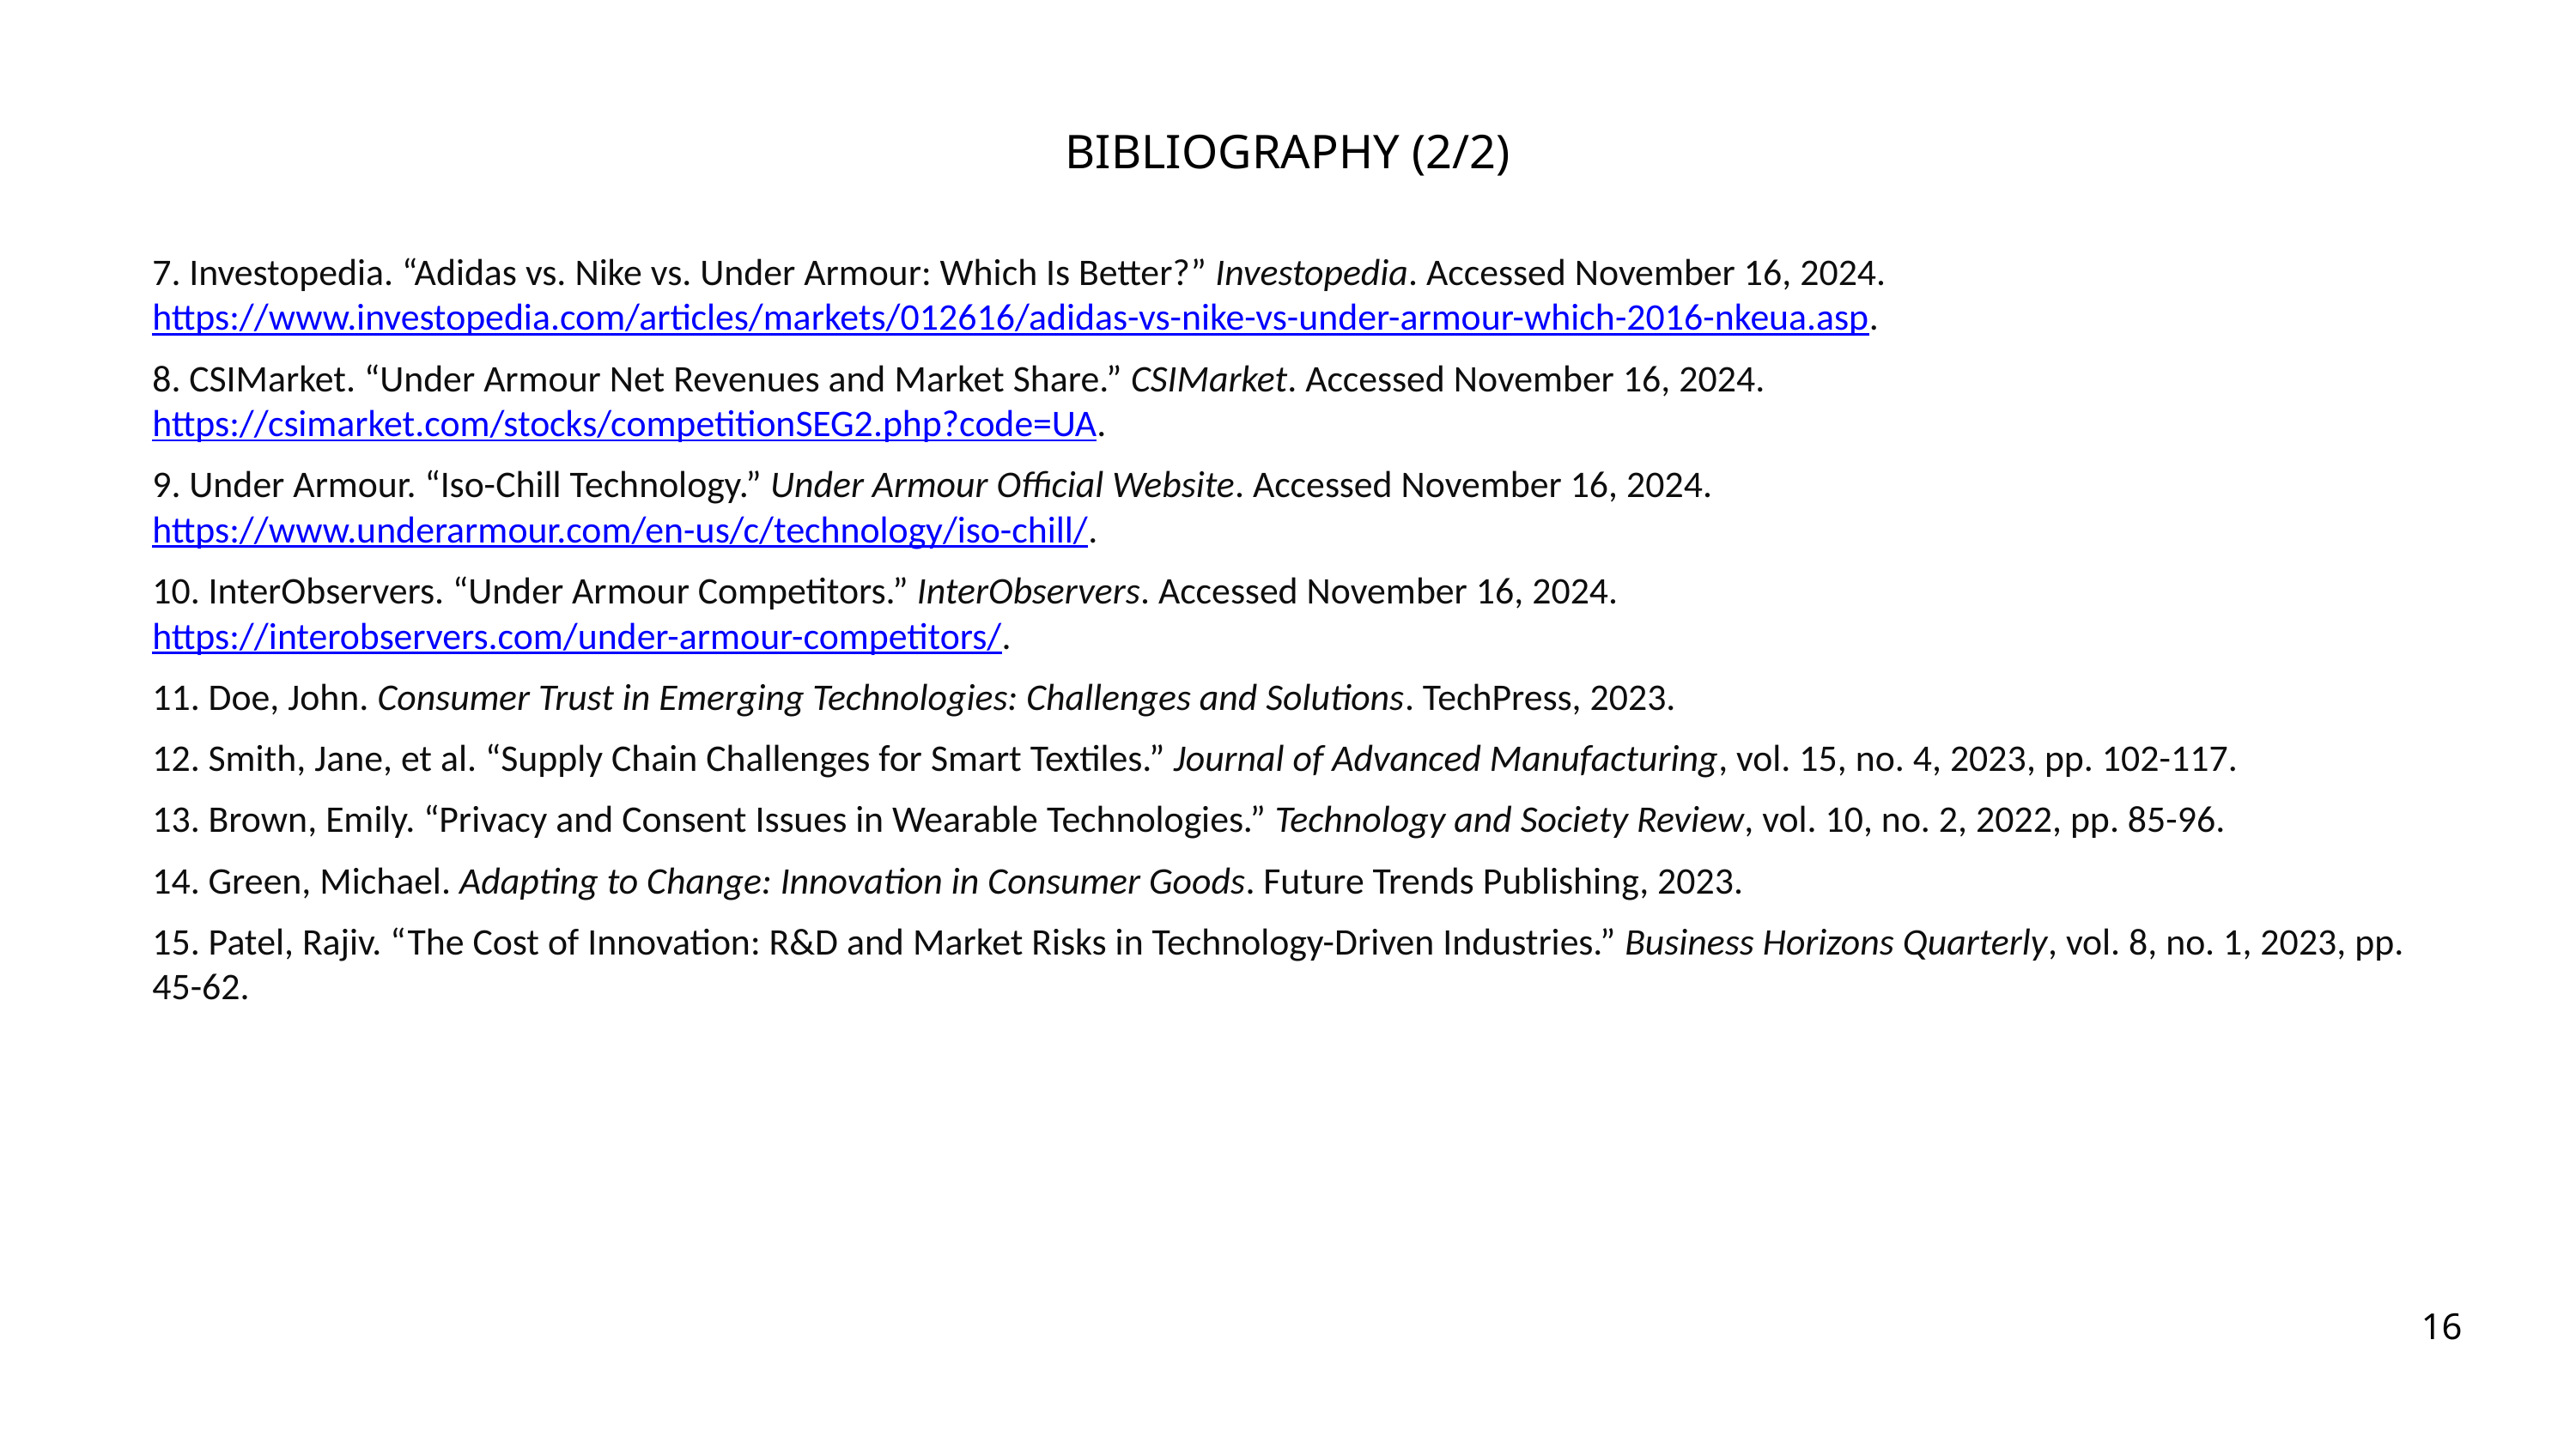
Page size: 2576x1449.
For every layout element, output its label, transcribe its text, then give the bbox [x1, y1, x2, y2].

text_box BIBLIOGRAPHY (2/2) [1020, 112, 1556, 178]
text_box 7. Investopedia. “Adidas vs. Nike vs. Under Armour: Which Is Better?” Investopedia. Accessed November 16, 2024. https://www.investopedia.com/articles/markets/012616/adidas-vs-nike-vs-under-armour-which-2016-nkeua.asp. 8. CSIMarket. “Under Armour Net Revenues and Market Share.” CSIMarket. Accessed November 16, 2024. https://csimarket.com/stocks/competitionSEG2.php?code=UA. 9. Under Armour. “Iso-Chill Technology.” Under Armour Official Website. Accessed November 16, 2024. https://www.underarmour.com/en-us/c/technology/iso-chill/. 10. InterObservers. “Under Armour Competitors.” InterObservers. Accessed November 16, 2024. https://interobservers.com/under-armour-competitors/. 11. Doe, John. Consumer Trust in Emerging Technologies: Challenges and Solutions. TechPress, 2023. 12. Smith, Jane, et al. “Supply Chain Challenges for Smart Textiles.” Journal of Advanced Manufacturing, vol. 15, no. 4, 2023, pp. 102-117. 13. Brown, Emily. “Privacy and Consent Issues in Wearable Technologies.” Technology and Society Review, vol. 10, no. 2, 2022, pp. 85-96. 14. Green, Michael. Adapting to Change: Innovation in Consumer Goods. Future Trends Publishing, 2023. 15. Patel, Rajiv. “The Cost of Innovation: R&D and Market Risks in Technology-Driven Industries.” Business Horizons Quarterly, vol. 8, no. 1, 2023, pp. 45-62. [139, 241, 2453, 1015]
text_box 16 [2421, 1296, 2463, 1348]
